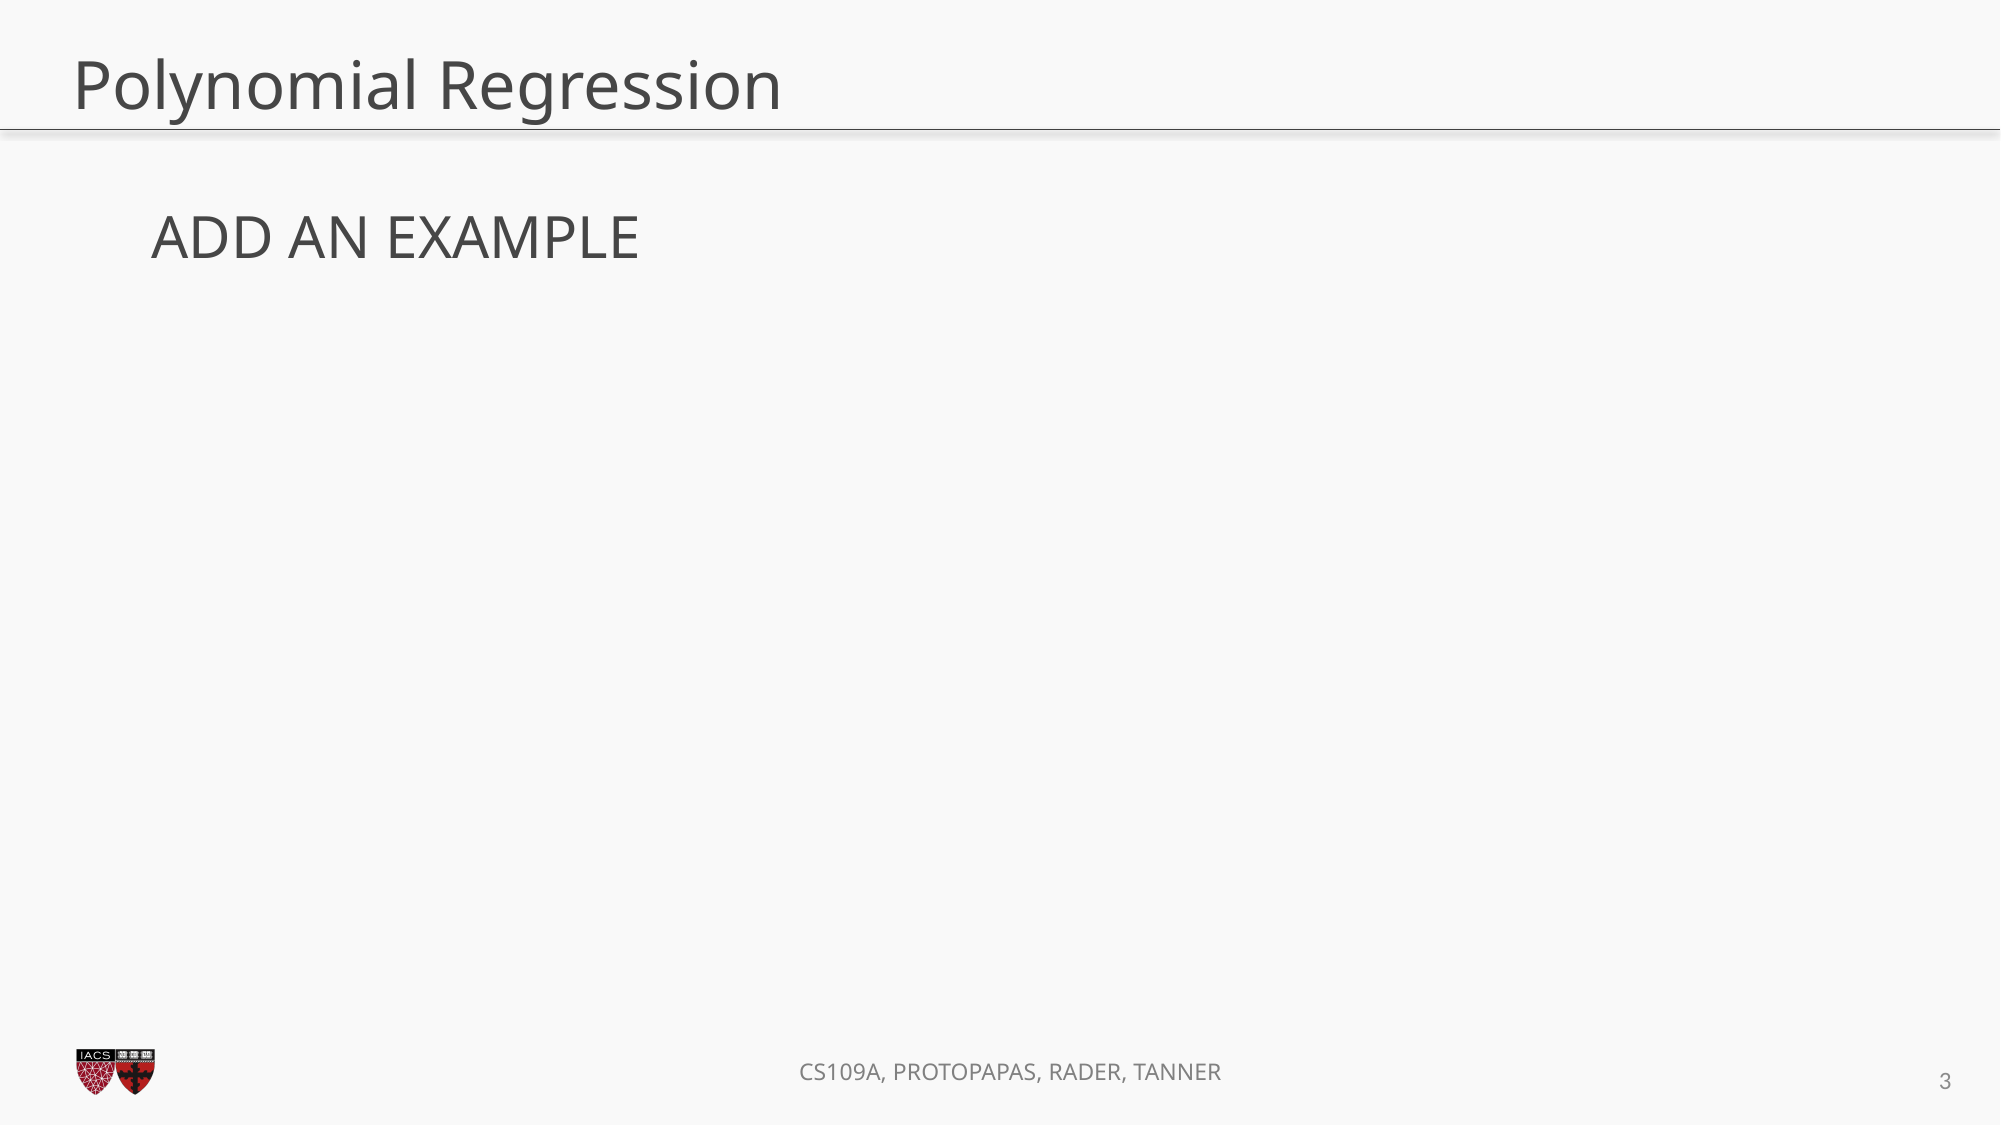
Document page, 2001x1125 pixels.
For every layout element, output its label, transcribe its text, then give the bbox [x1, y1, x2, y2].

slide_number 3 [1500, 1050, 1967, 1110]
picture [75, 1049, 155, 1095]
title Polynomial Regression [57, 35, 1943, 162]
list ADD AN EXAMPLE [136, 193, 1831, 540]
